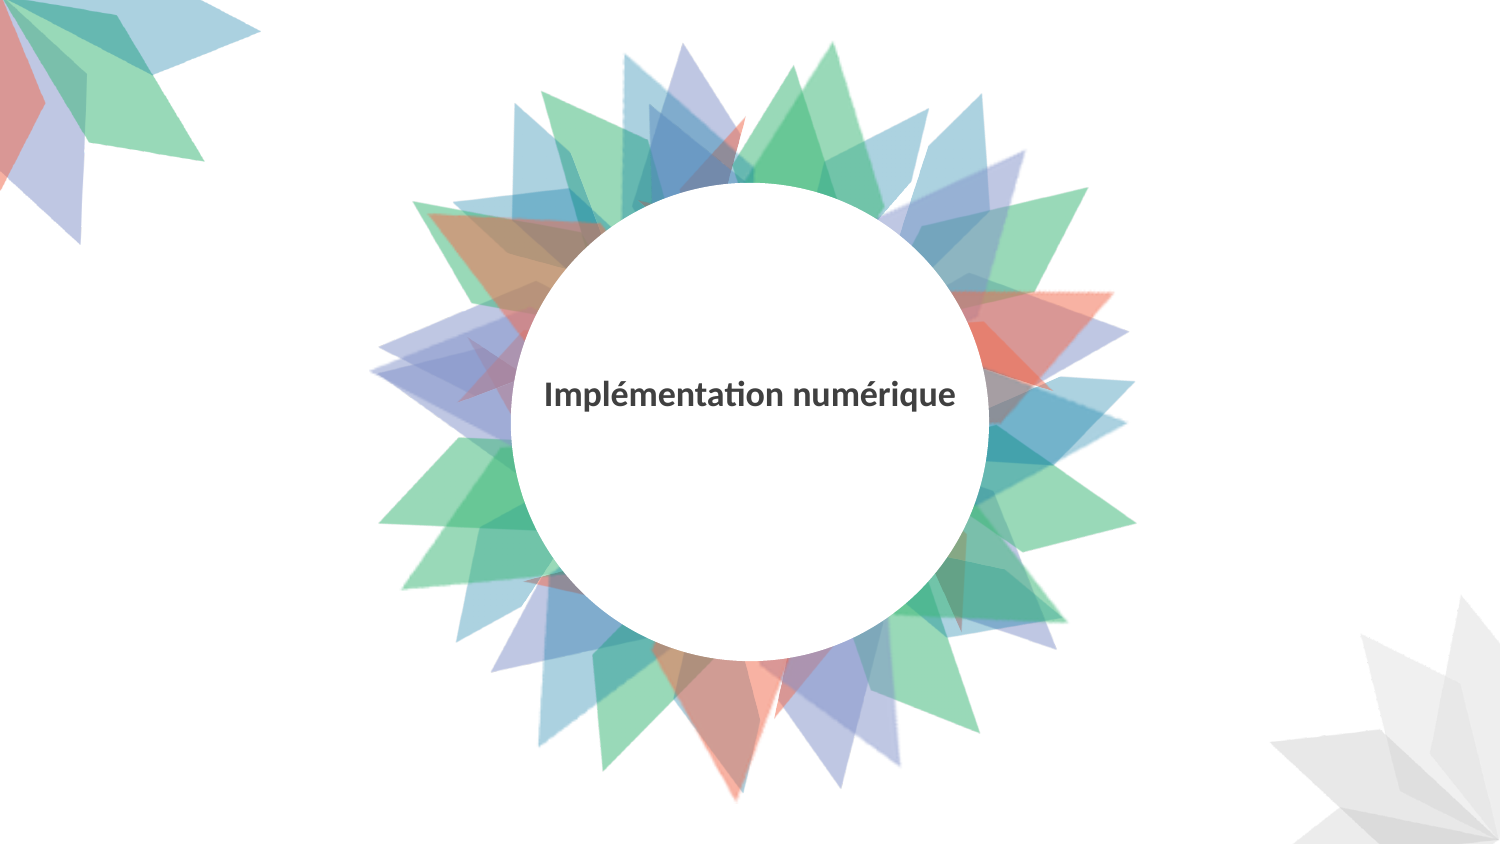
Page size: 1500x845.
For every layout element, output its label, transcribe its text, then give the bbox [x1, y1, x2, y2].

list Implémentation numérique [525, 344, 975, 440]
picture [0, 0, 261, 245]
picture [1269, 594, 1500, 844]
picture [279, 0, 1221, 845]
